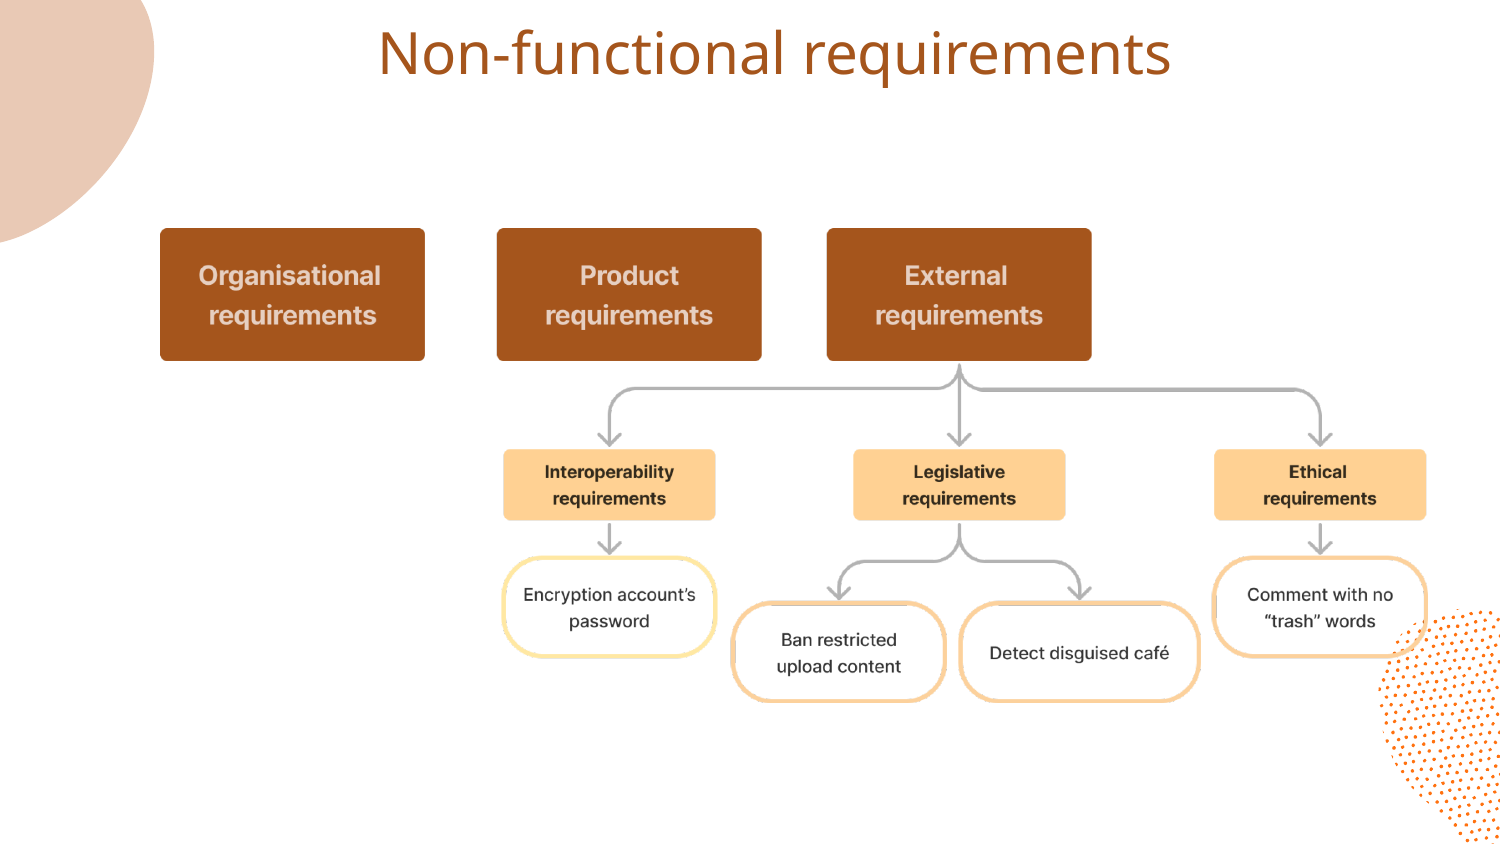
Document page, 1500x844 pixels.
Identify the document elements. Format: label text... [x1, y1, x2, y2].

title Non-functional requirements [143, 1, 1407, 115]
picture [160, 228, 1428, 703]
